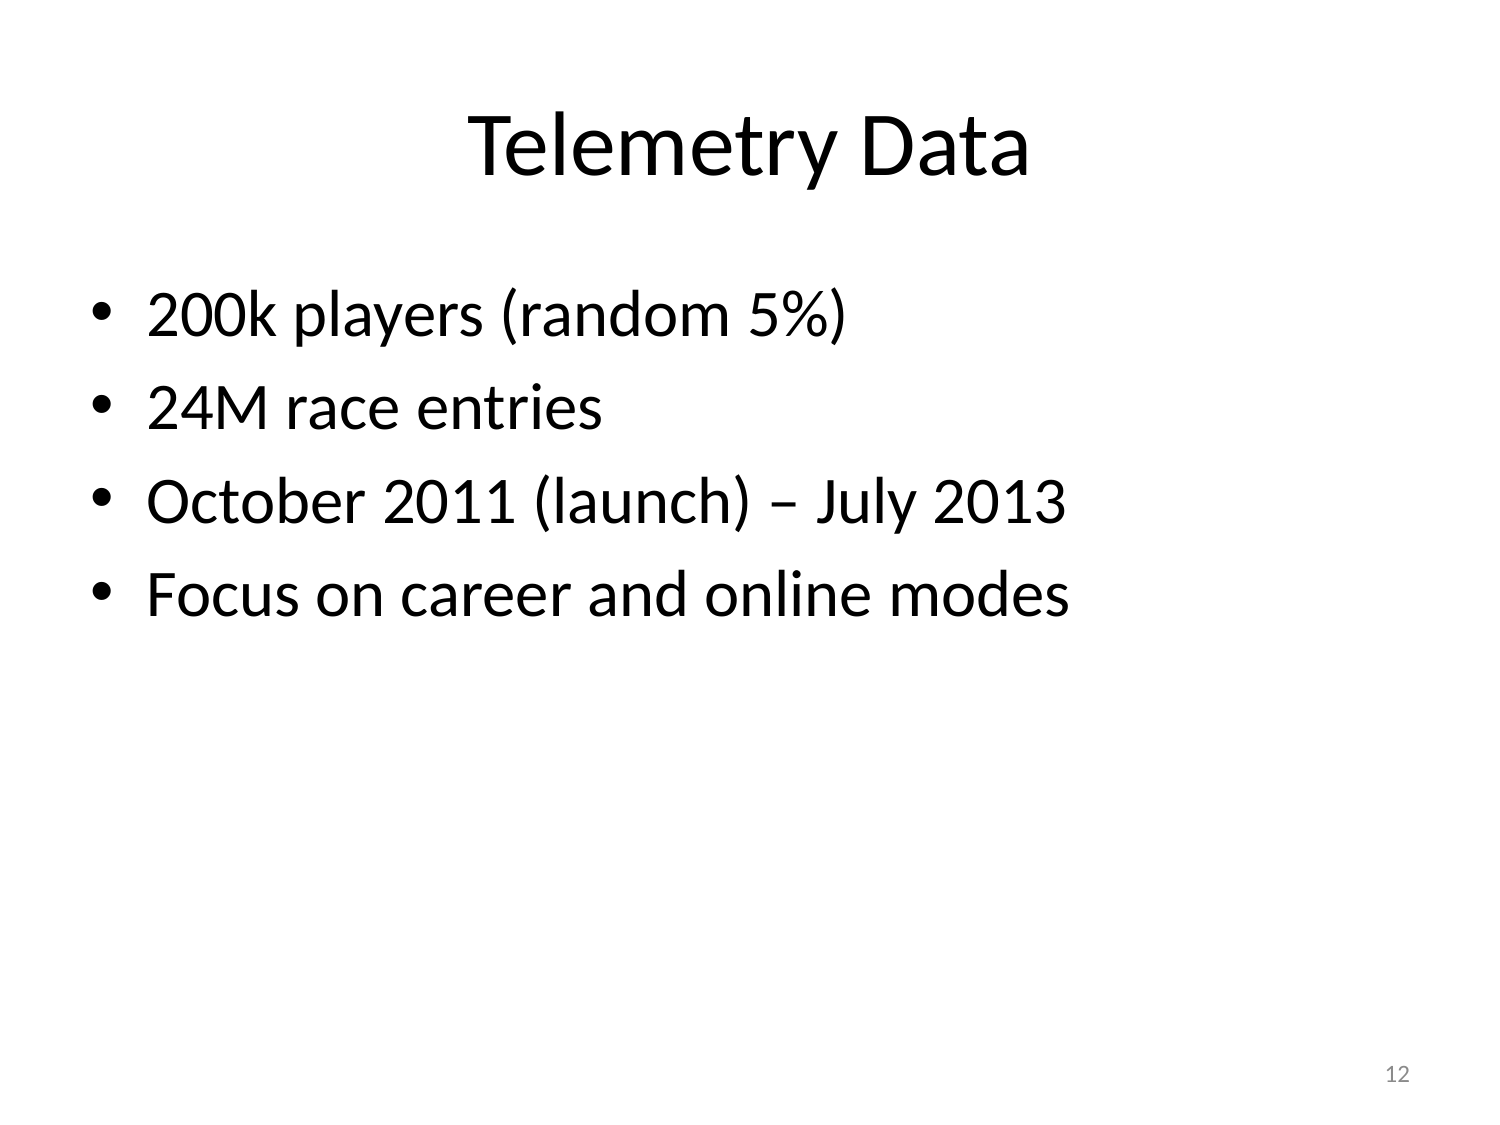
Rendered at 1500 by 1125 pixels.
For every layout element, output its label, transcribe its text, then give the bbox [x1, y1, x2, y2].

title Telemetry Data [75, 45, 1425, 233]
list 200k players (random 5%) 24M race entries October 2011 (launch) – July 2013 Focus on career and online modes [75, 262, 1425, 1005]
slide_number 12 [1074, 1042, 1425, 1103]
